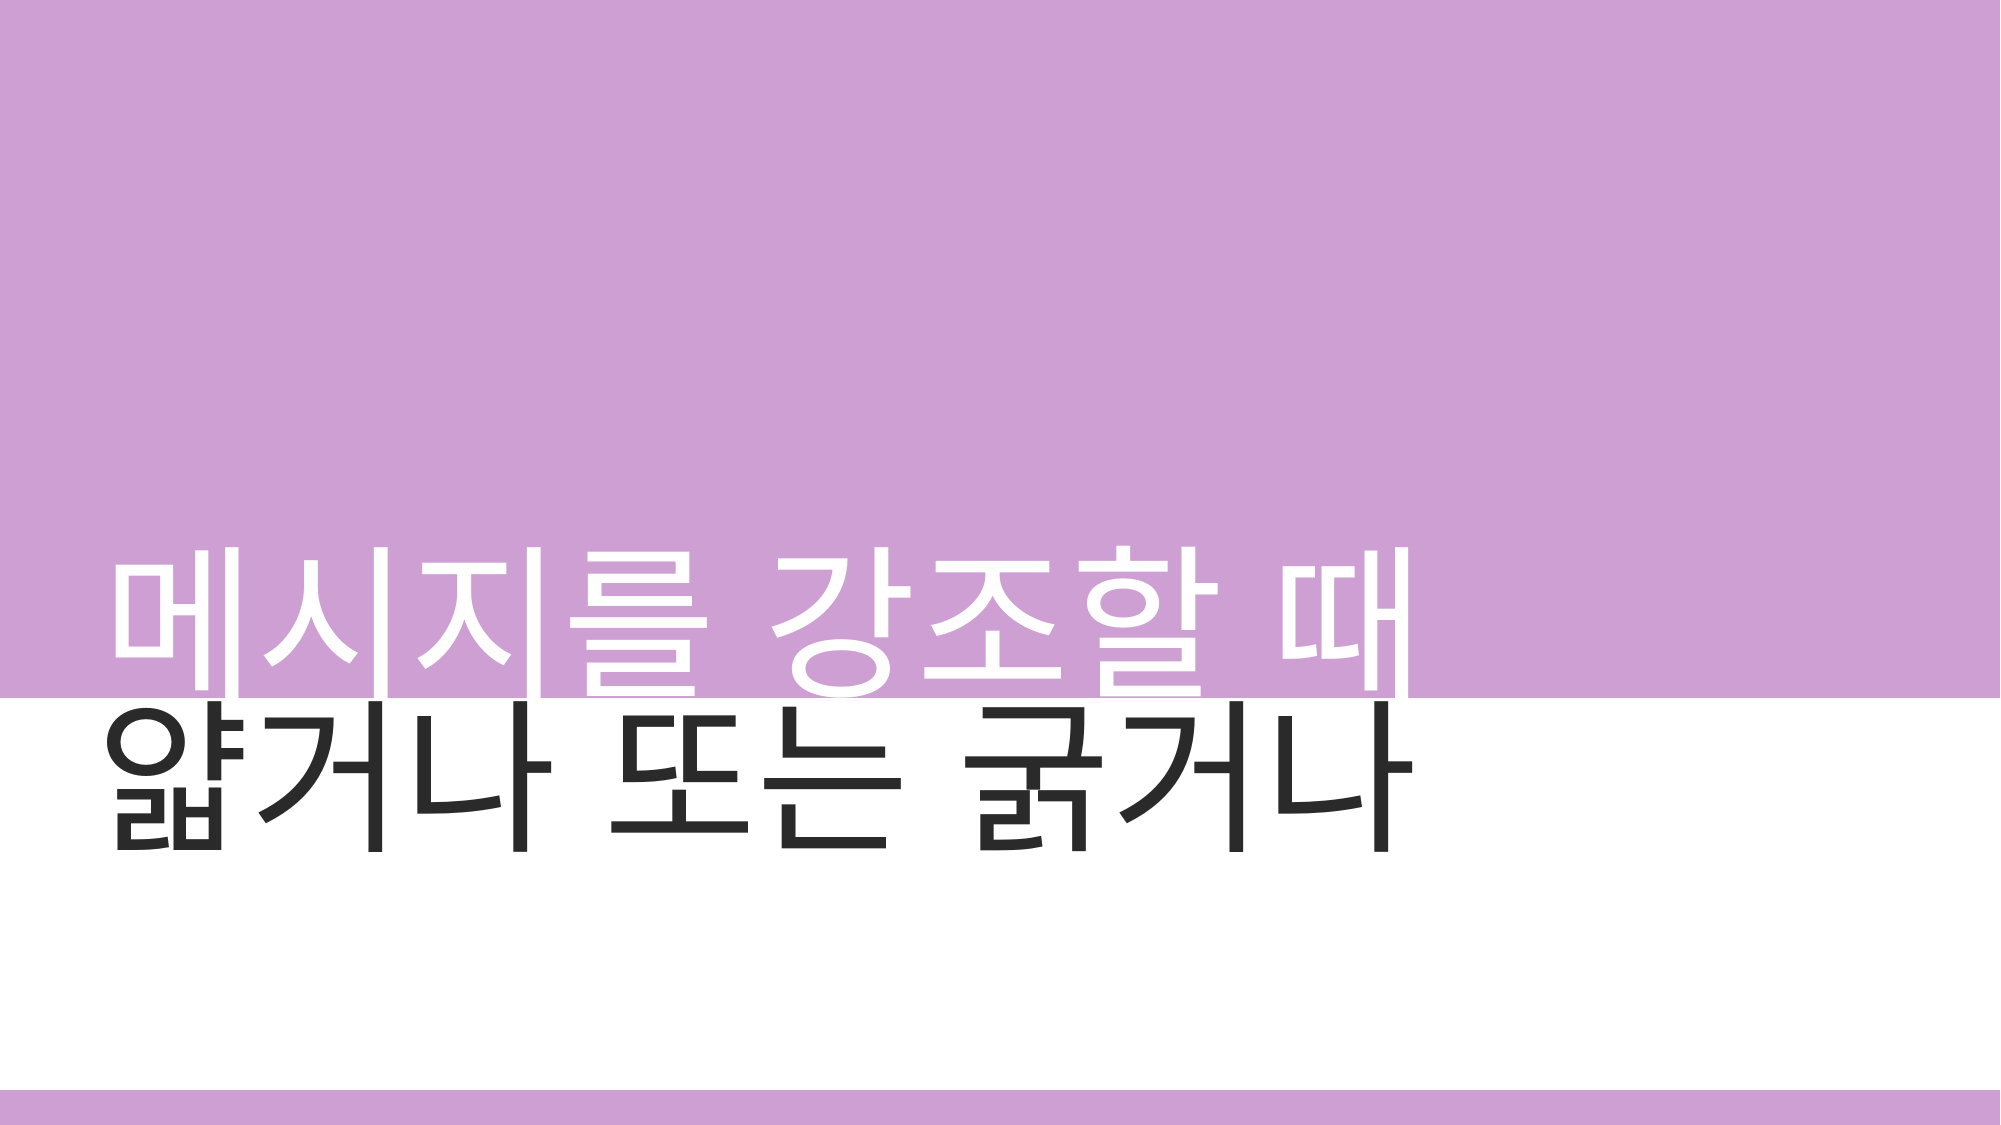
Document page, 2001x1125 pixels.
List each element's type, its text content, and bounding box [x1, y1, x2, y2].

text_box [0, 0, 2000, 699]
text_box 얇거나 또는 굵거나 [82, 665, 1434, 880]
text_box 메시지를 강조할 때 [87, 511, 1439, 727]
text_box [0, 1089, 2000, 1125]
